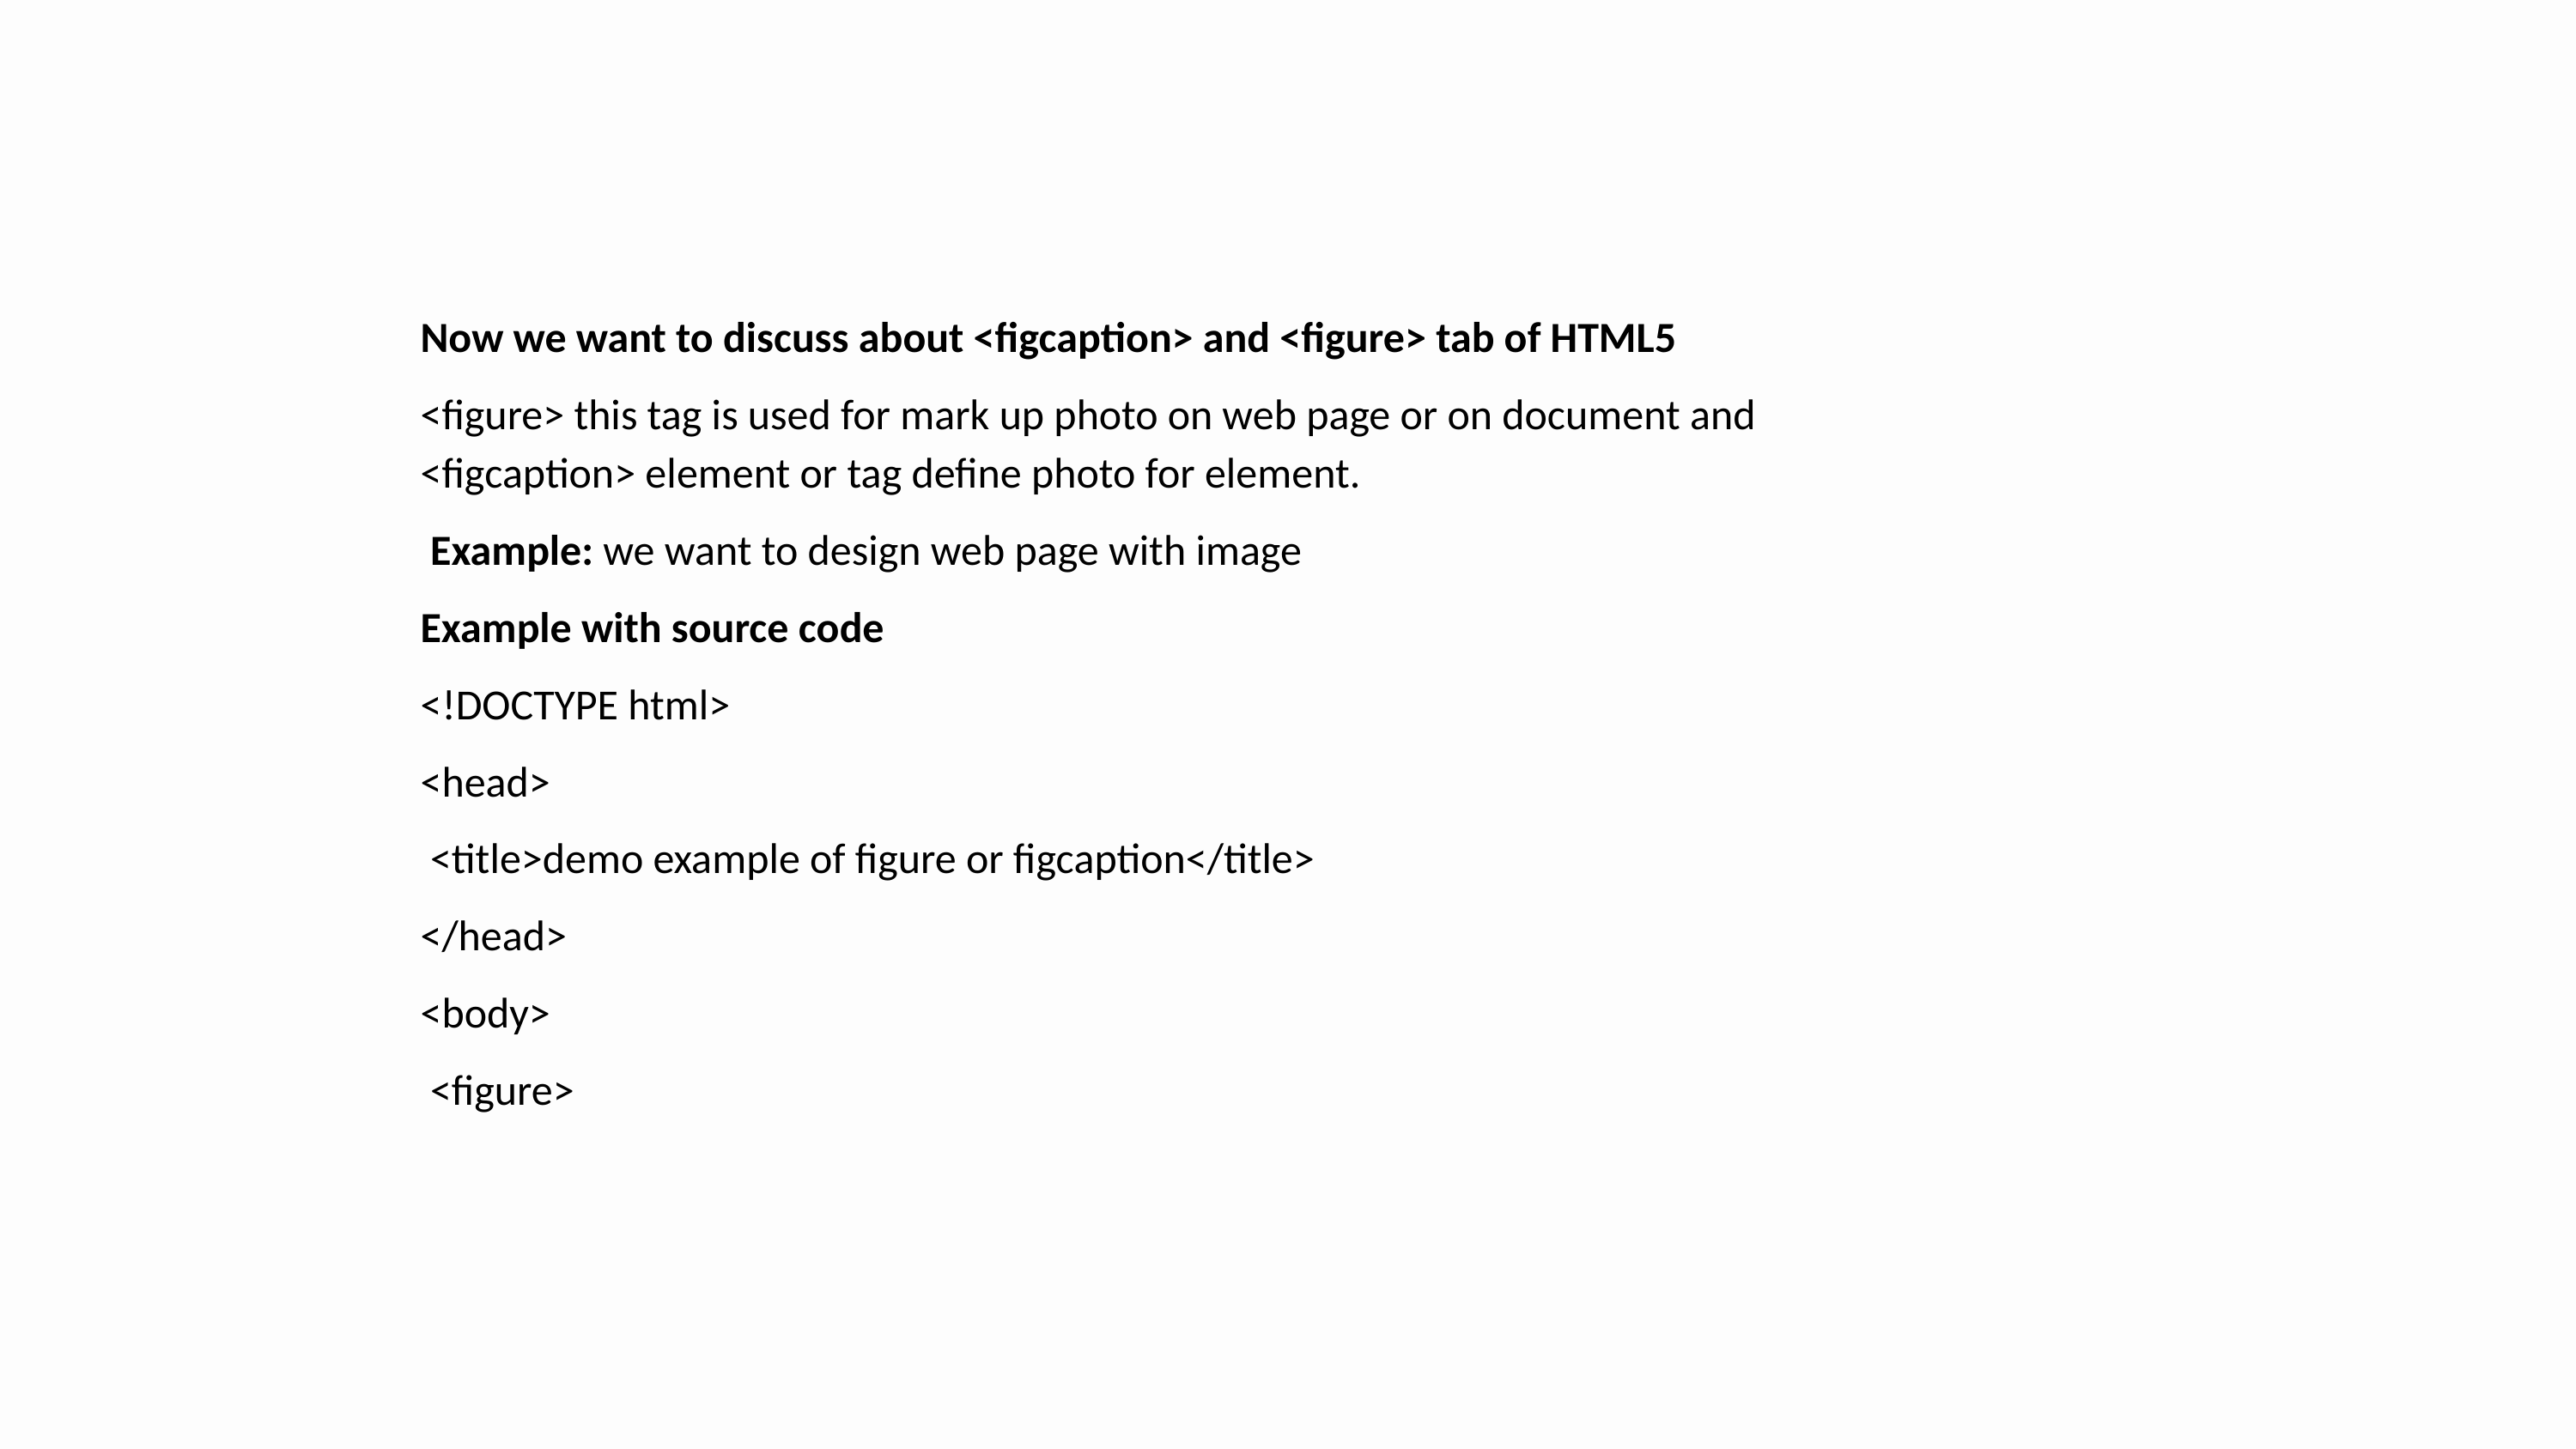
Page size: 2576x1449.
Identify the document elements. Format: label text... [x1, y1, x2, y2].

text_box Now we want to discuss about <figcaption> and <figure> tab of HTML5 <figure> this tag is used for mark up photo on web page or on document and <figcaption> element or tag define photo for element. Example: we want to design web page with image Example with source code <!DOCTYPE html> <head> <title>demo example of figure or figcaption</title> </head> <body> <figure> [407, 294, 1965, 1197]
